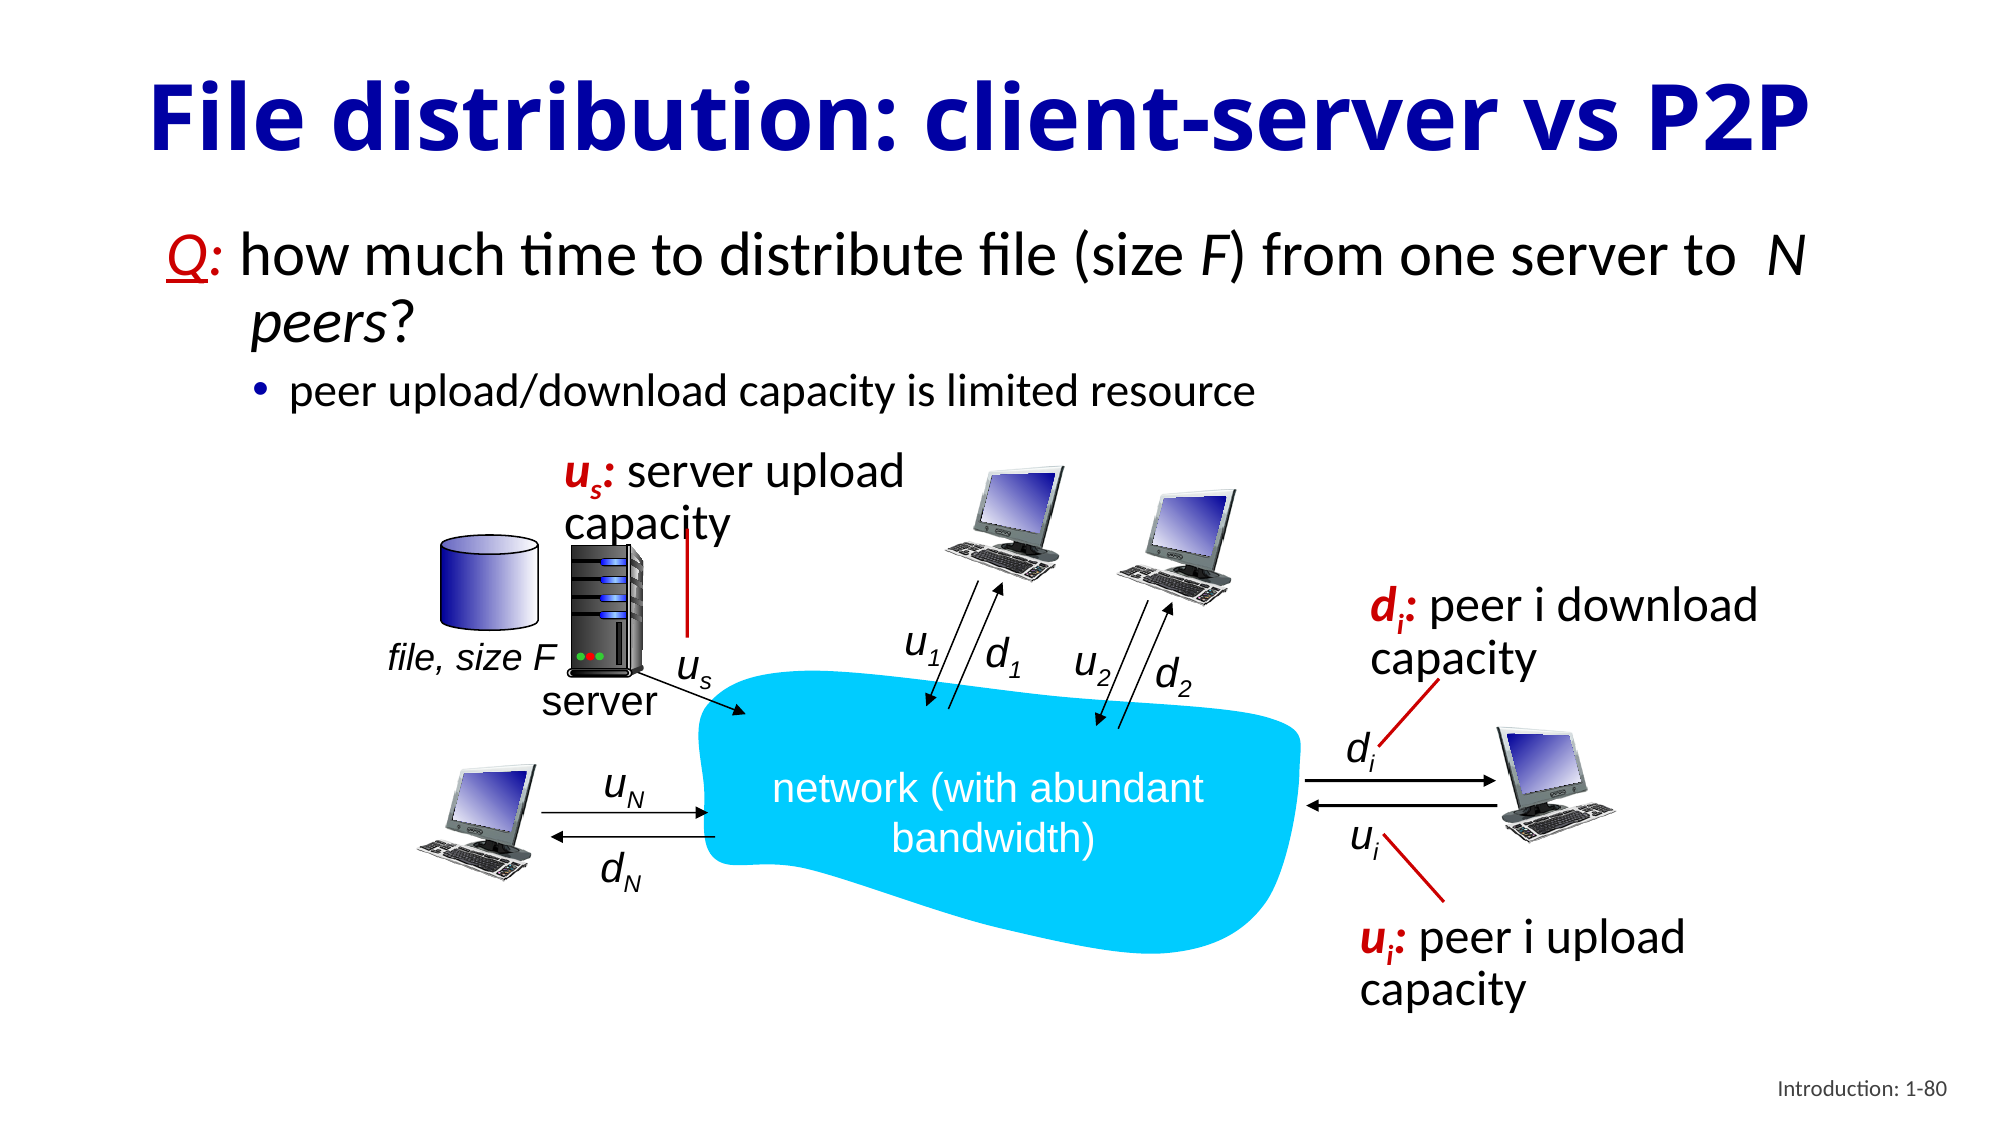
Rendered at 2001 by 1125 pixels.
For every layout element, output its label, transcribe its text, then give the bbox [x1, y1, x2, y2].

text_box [388, 758, 541, 890]
text_box server [503, 666, 697, 732]
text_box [1493, 721, 1646, 852]
text_box di: peer i download capacity [1355, 568, 1806, 692]
slide_number Introduction: 1-80 [1512, 1056, 1963, 1117]
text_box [916, 460, 1069, 591]
text_box ui: peer i upload capacity [1345, 899, 1771, 1024]
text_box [889, 580, 1241, 729]
text_box ui [1335, 800, 1436, 873]
text_box [440, 534, 539, 631]
text_box uN [588, 748, 689, 821]
text_box [1432, 774, 1493, 787]
text_box us [661, 630, 728, 702]
text_box us: server upload capacity [549, 433, 958, 558]
text_box dN [585, 833, 686, 905]
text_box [1088, 483, 1241, 615]
text_box di [1331, 713, 1432, 785]
text_box [1306, 799, 1335, 812]
text_box Q: how much time to distribute file (size F) from one server to N peers? peer upload/download capacity is limited resource [141, 213, 1867, 427]
text_box [714, 702, 746, 716]
text_box network (with abundant bandwidth) [757, 752, 1219, 868]
text_box [550, 830, 585, 844]
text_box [567, 545, 644, 677]
text_box [698, 670, 1301, 954]
text_box [689, 806, 709, 819]
text_box file, size F [357, 625, 587, 686]
title File distribution: client-server vs P2P [131, 47, 1856, 195]
